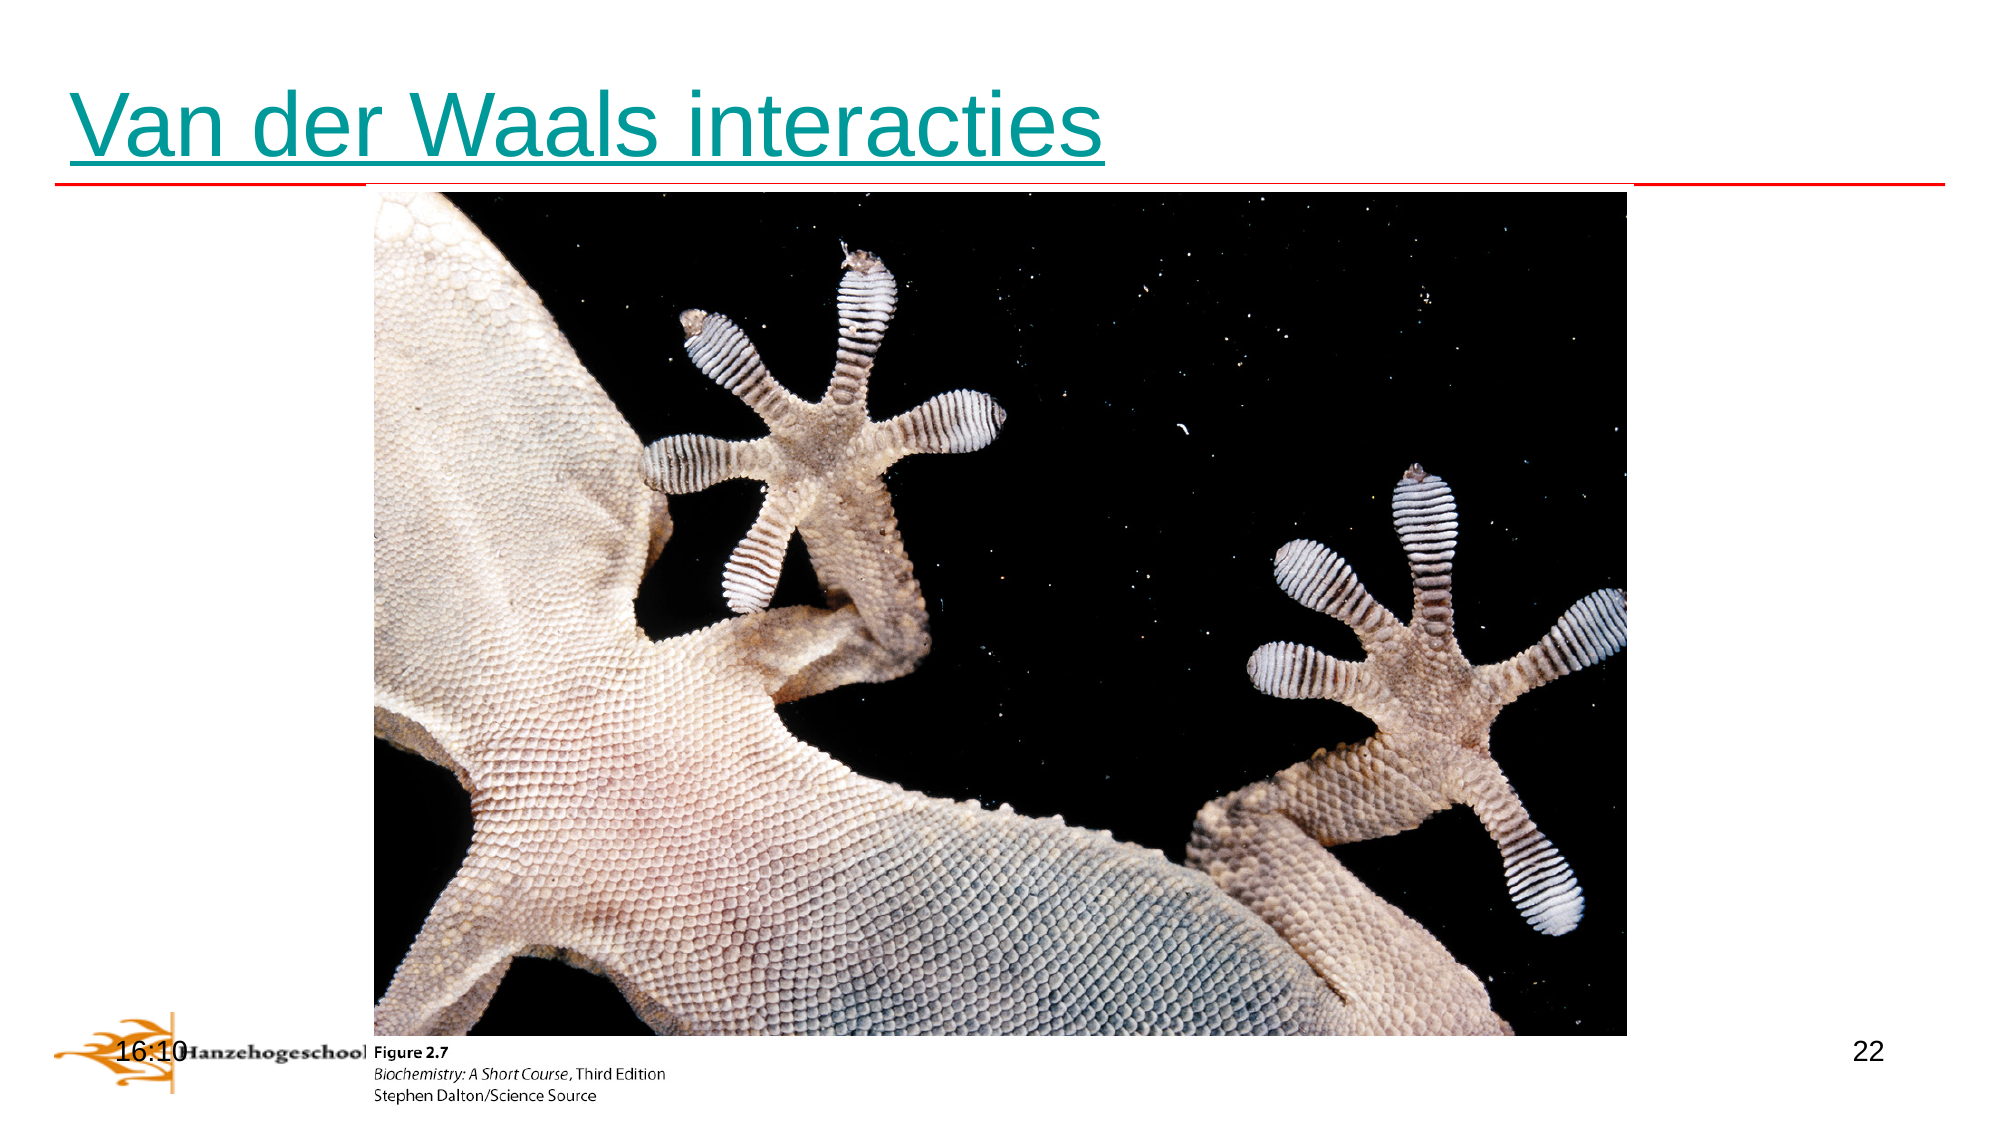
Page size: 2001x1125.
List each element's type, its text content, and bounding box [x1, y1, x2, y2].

picture [54, 184, 1634, 1108]
slide_number 22 [1638, 1024, 1901, 1103]
title Van der Waals interacties [54, 54, 1946, 185]
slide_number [99, 1024, 361, 1103]
